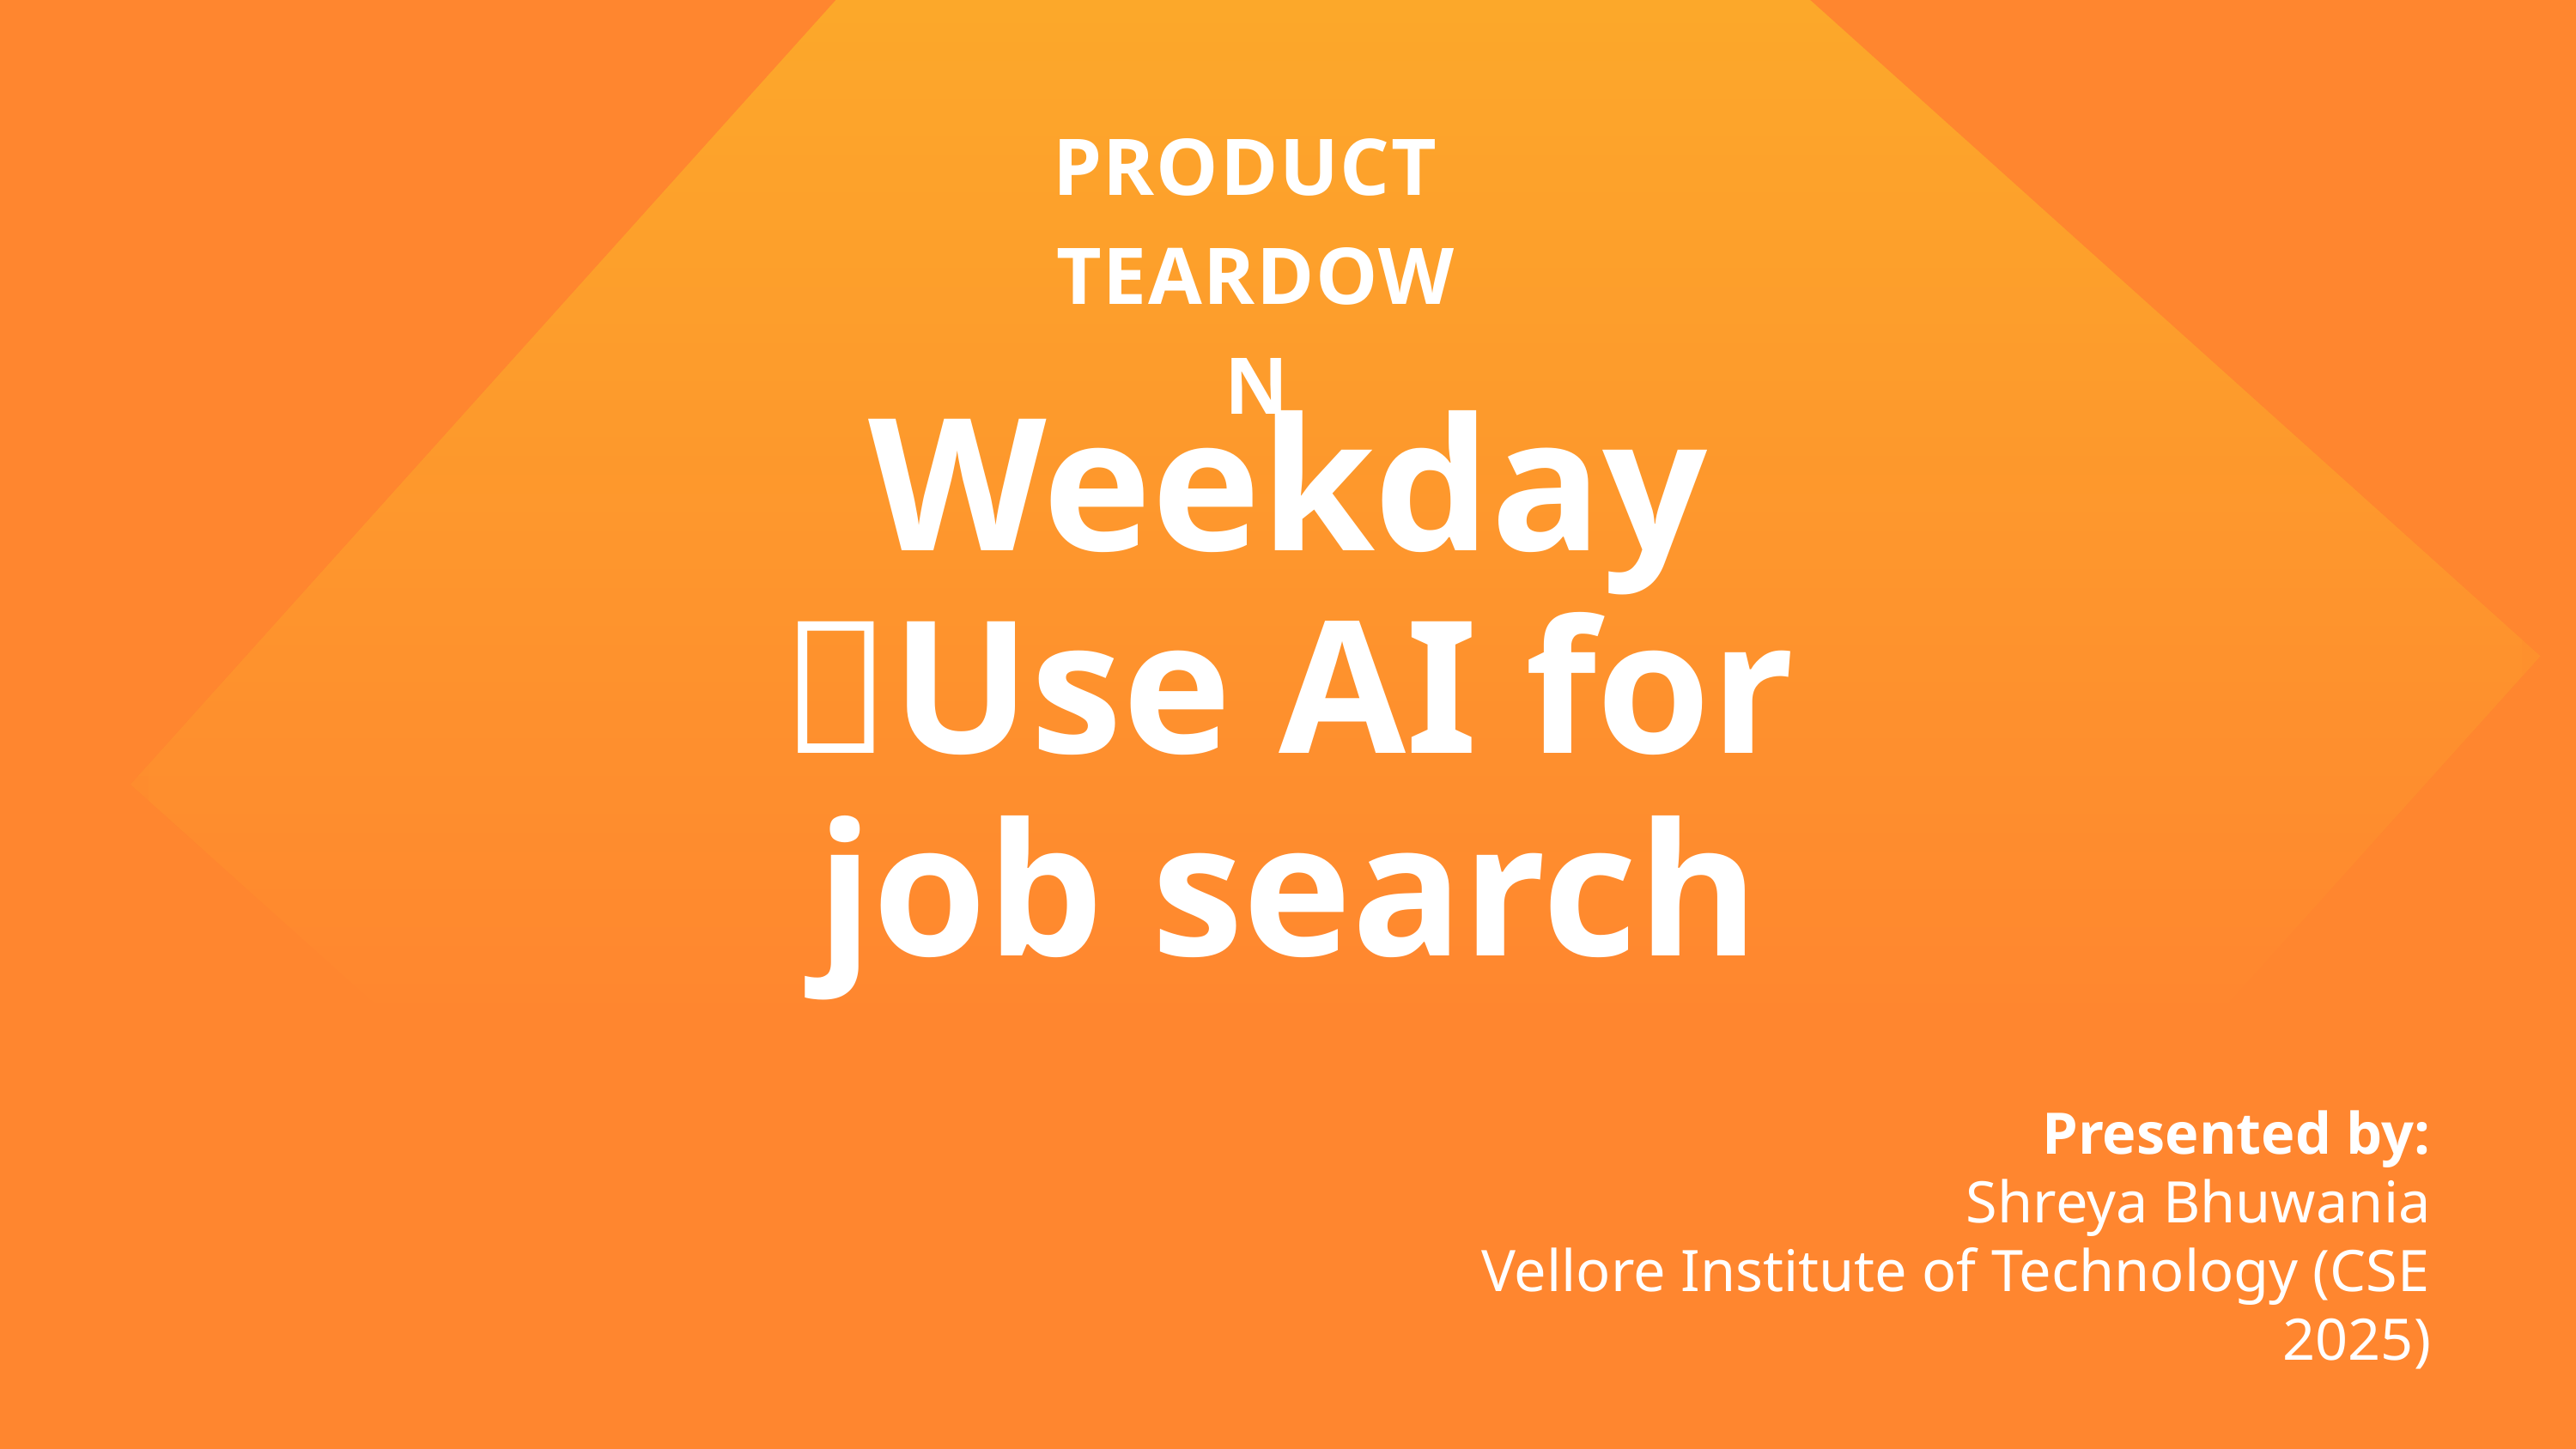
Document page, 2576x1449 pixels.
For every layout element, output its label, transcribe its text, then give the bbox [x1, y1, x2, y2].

text_box Weekday ✨Use AI for job search [677, 384, 1899, 1196]
text_box [131, 0, 2541, 1449]
text_box PRODUCT TEARDOWN [1026, 100, 1487, 430]
text_box Presented by: Shreya Bhuwania Vellore Institute of Technology (CSE 2025) [1368, 1097, 2432, 1373]
